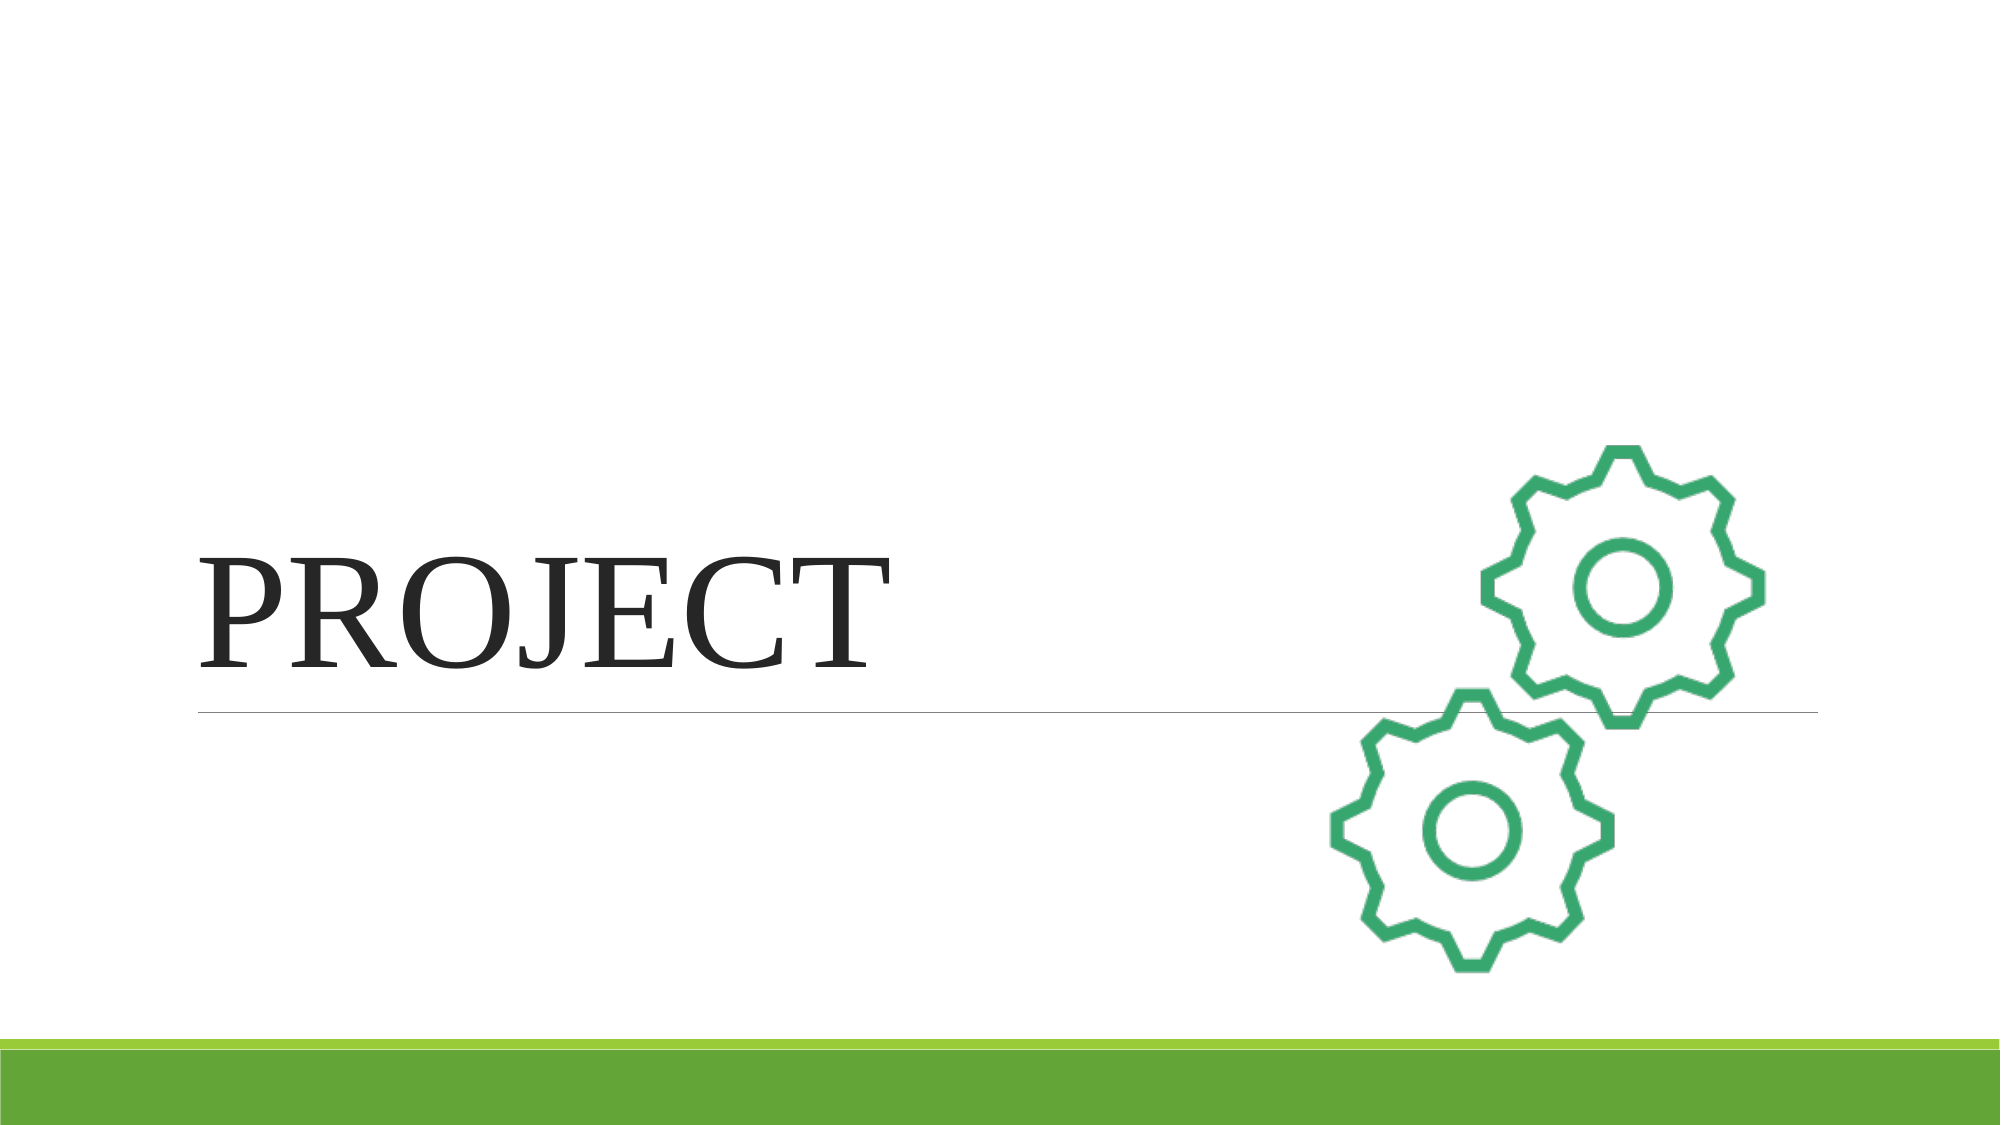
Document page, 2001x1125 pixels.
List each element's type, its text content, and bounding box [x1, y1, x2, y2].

title PROJECT [180, 124, 1830, 710]
picture [1228, 389, 1869, 1030]
